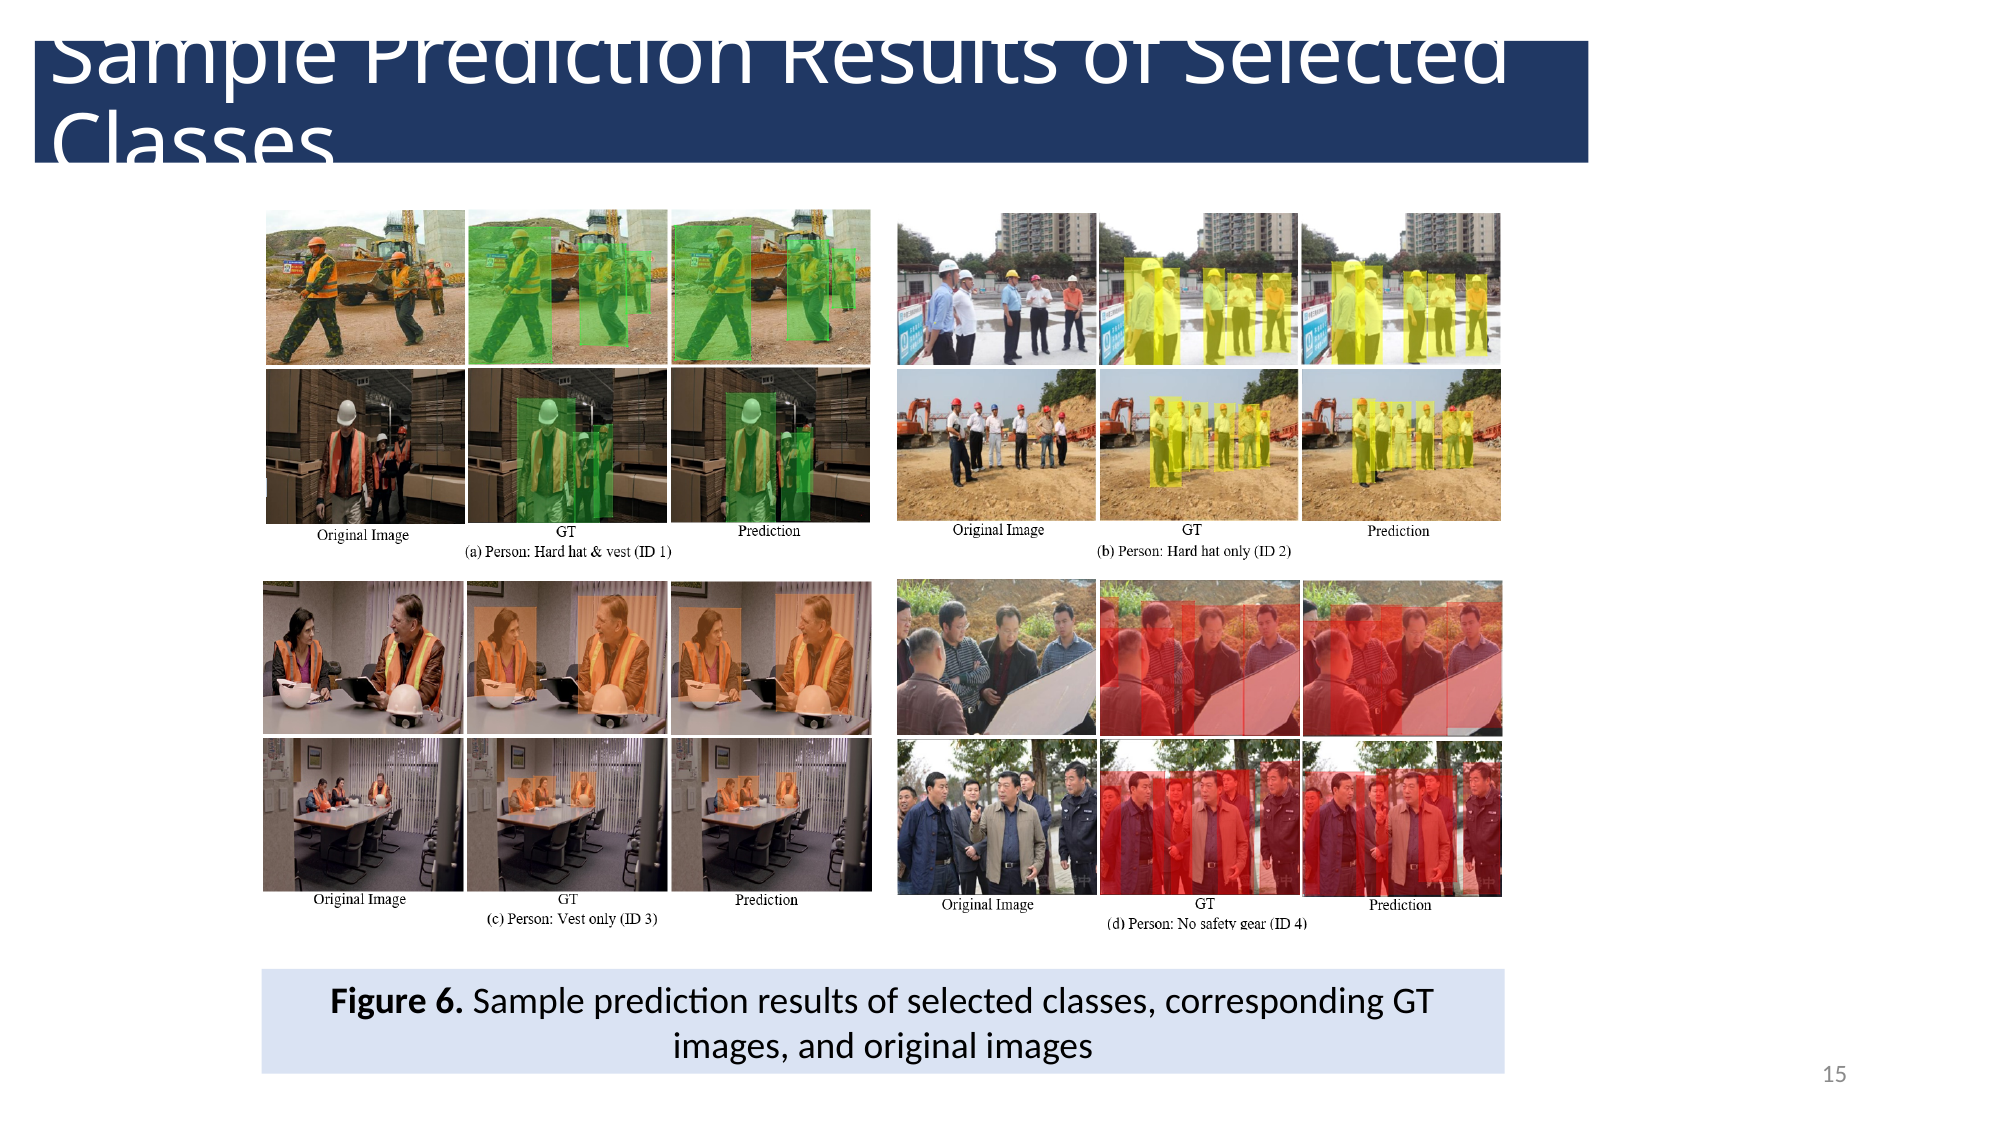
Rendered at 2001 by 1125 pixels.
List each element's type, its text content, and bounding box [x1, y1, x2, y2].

slide_number 15 [1412, 1042, 1863, 1103]
text_box Figure 6. Sample prediction results of selected classes, corresponding GT images, and original images [261, 968, 1505, 1074]
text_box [261, 207, 1505, 932]
text_box Sample Prediction Results of Selected Classes [34, 40, 1589, 163]
